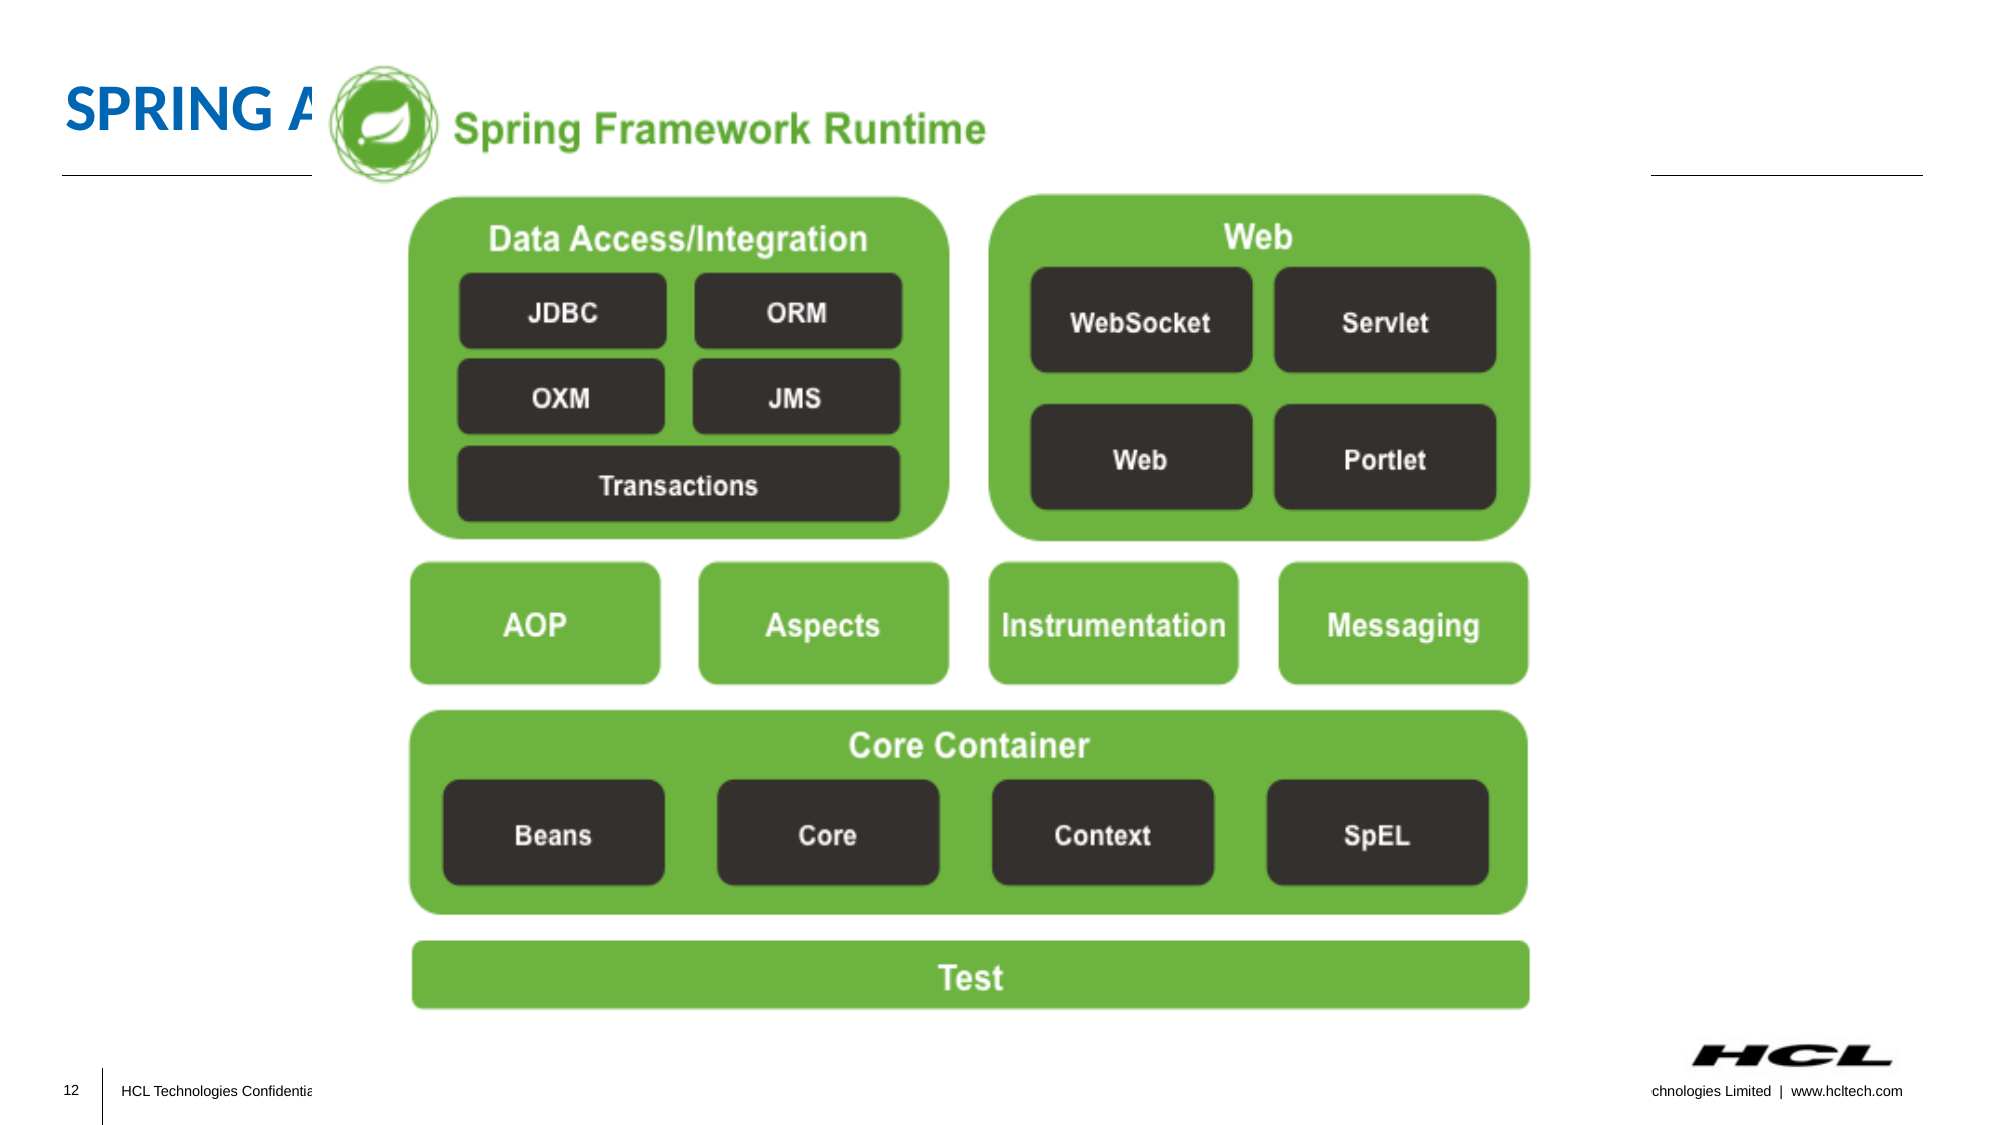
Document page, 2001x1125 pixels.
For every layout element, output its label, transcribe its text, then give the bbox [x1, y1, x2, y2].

title Spring Architecture [50, 0, 1775, 218]
picture [1660, 1024, 1924, 1080]
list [312, 27, 1651, 1100]
